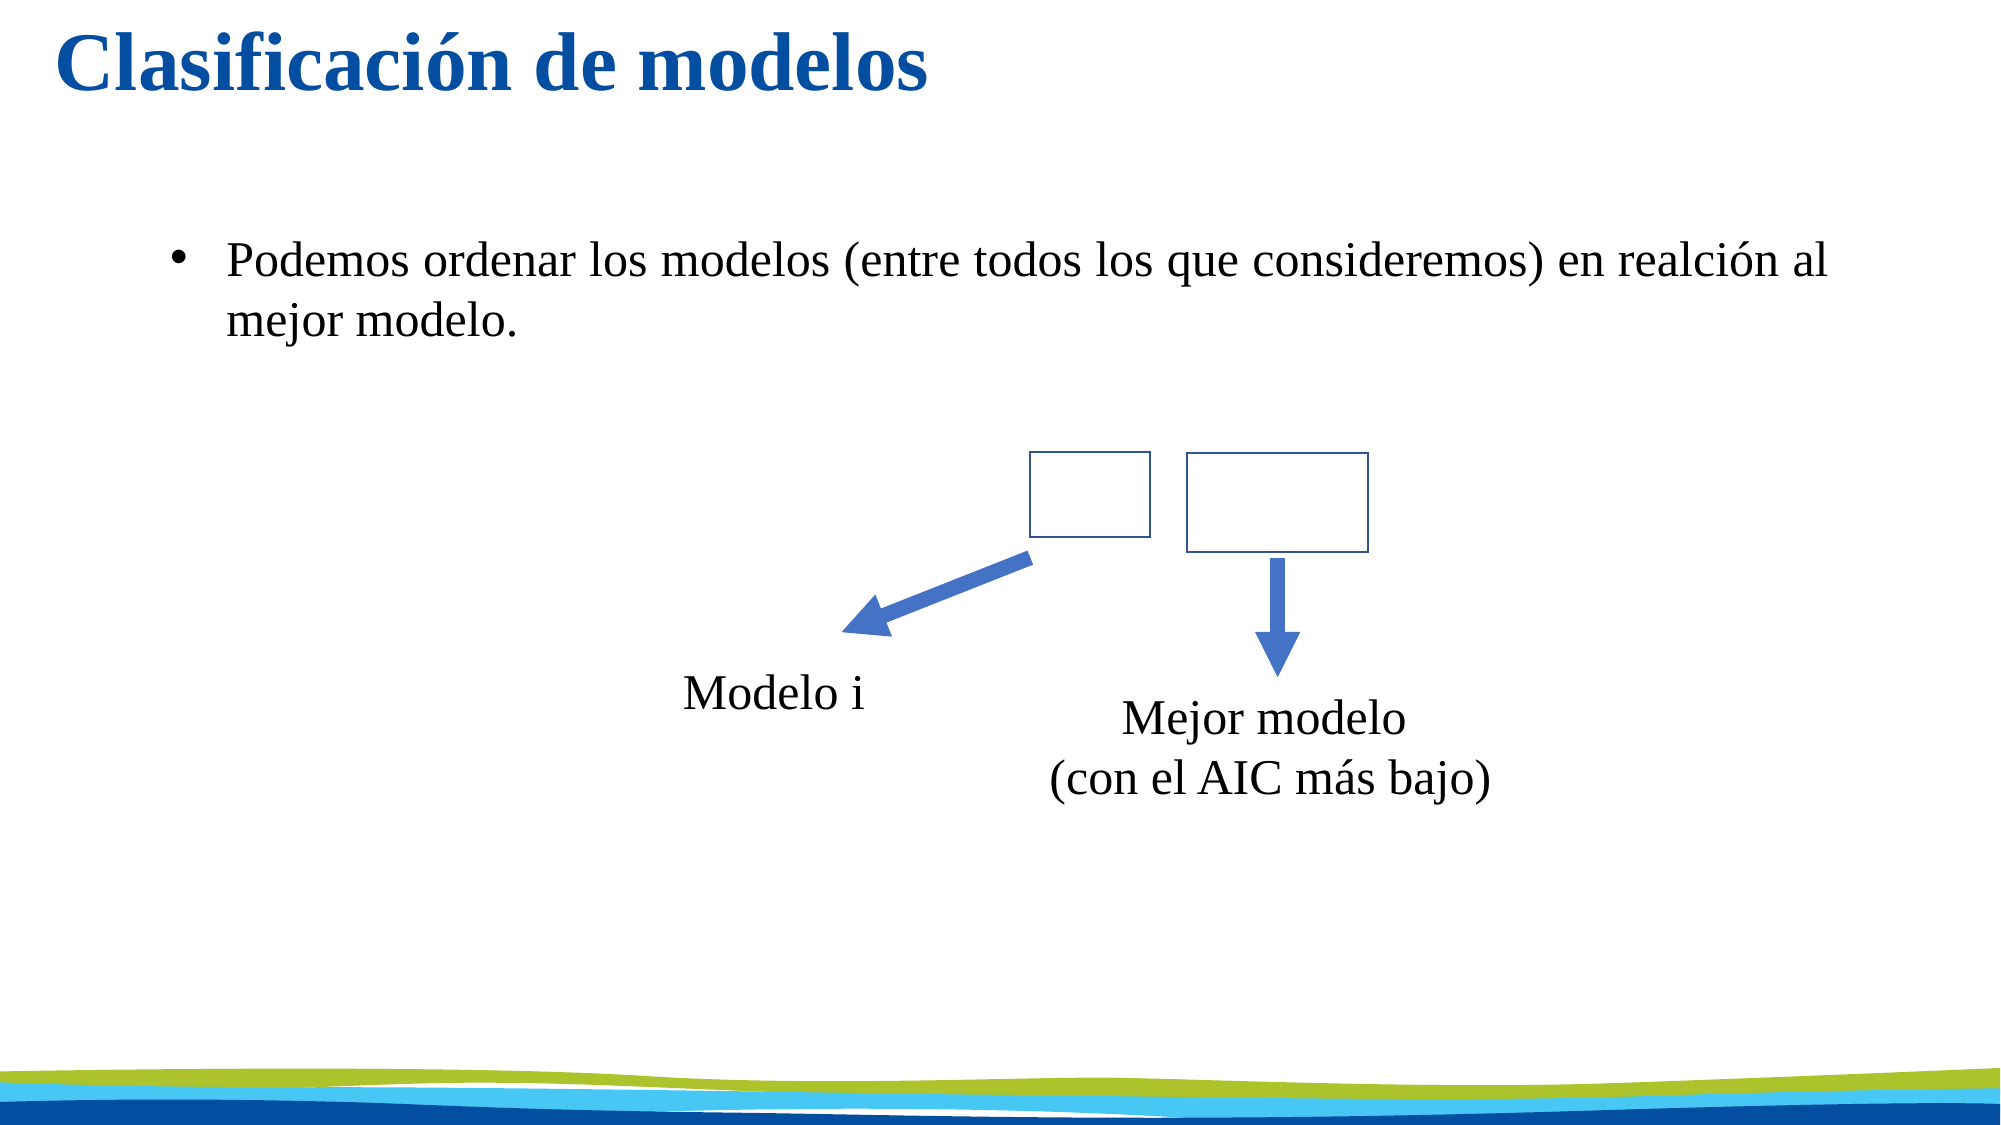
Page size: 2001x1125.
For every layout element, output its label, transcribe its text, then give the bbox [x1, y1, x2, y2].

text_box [841, 557, 1031, 633]
text_box Modelo i [668, 652, 916, 728]
text_box [1186, 452, 1369, 553]
text_box [1029, 451, 1151, 538]
title Clasificación de modelos [55, 0, 1945, 157]
text_box Mejor modelo (con el AIC más bajo) [1030, 677, 1511, 813]
